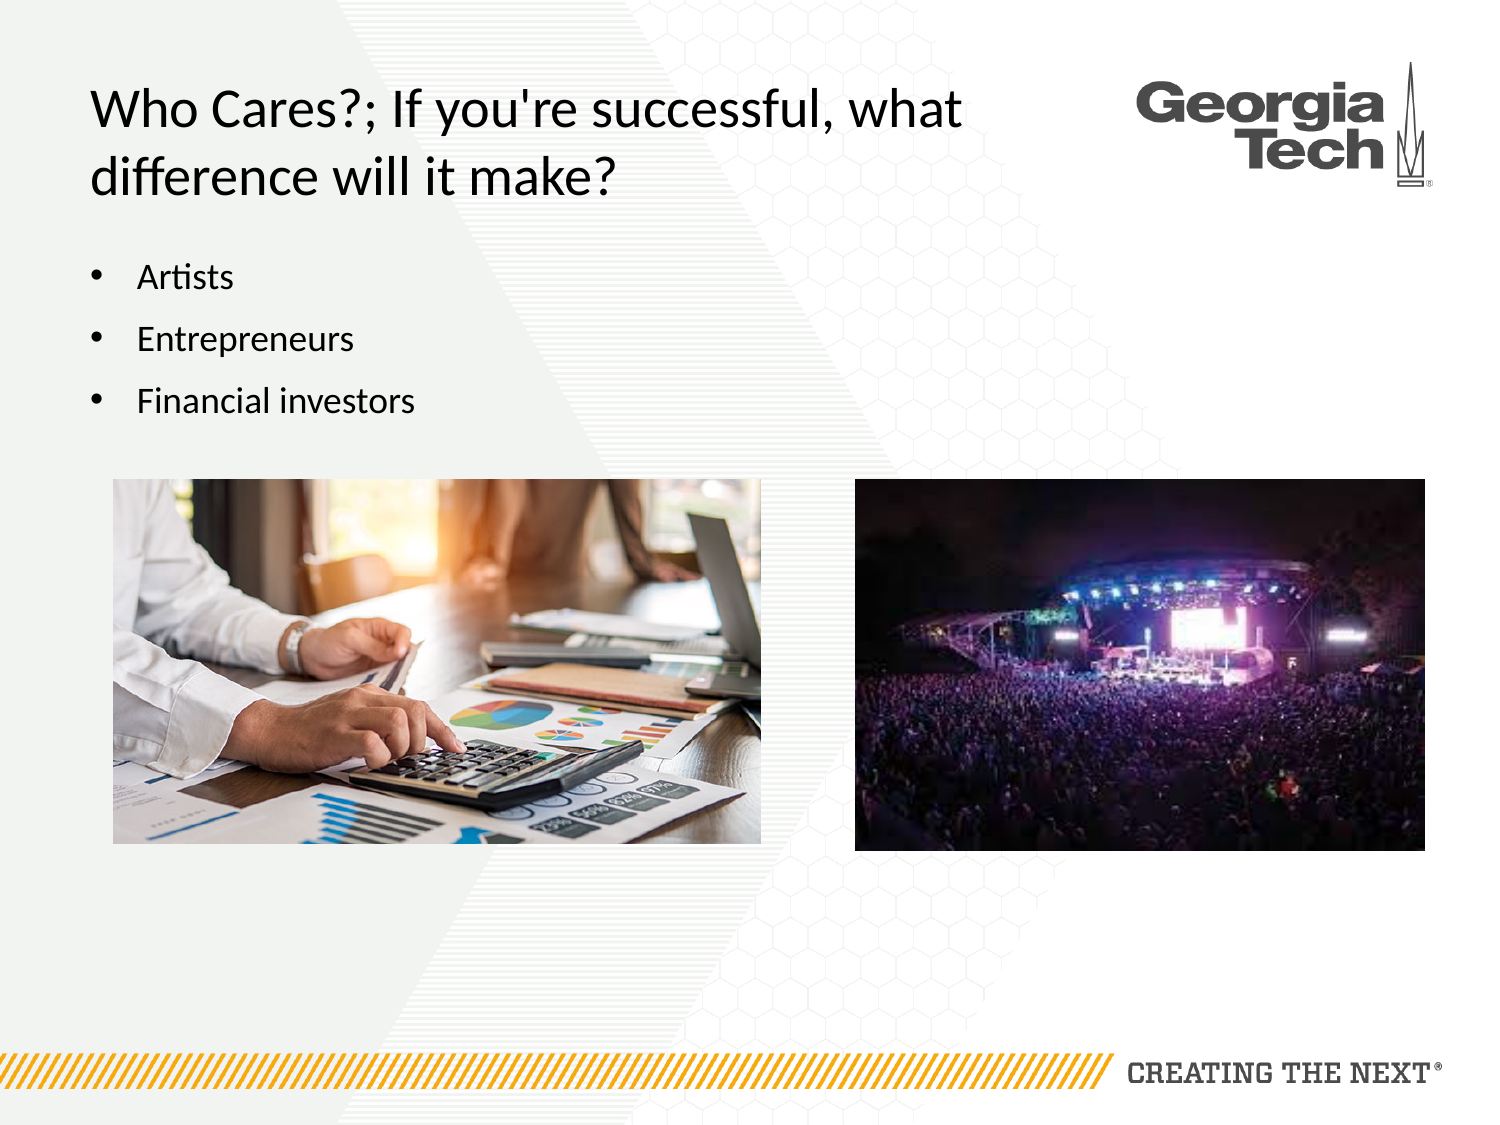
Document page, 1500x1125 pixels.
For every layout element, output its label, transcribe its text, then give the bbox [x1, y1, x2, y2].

title Who Cares?; If you're successful, what difference will it make? [75, 45, 1075, 233]
list Artists Entrepreneurs Financial investors [75, 244, 1449, 1012]
picture [0, 0, 1500, 1125]
